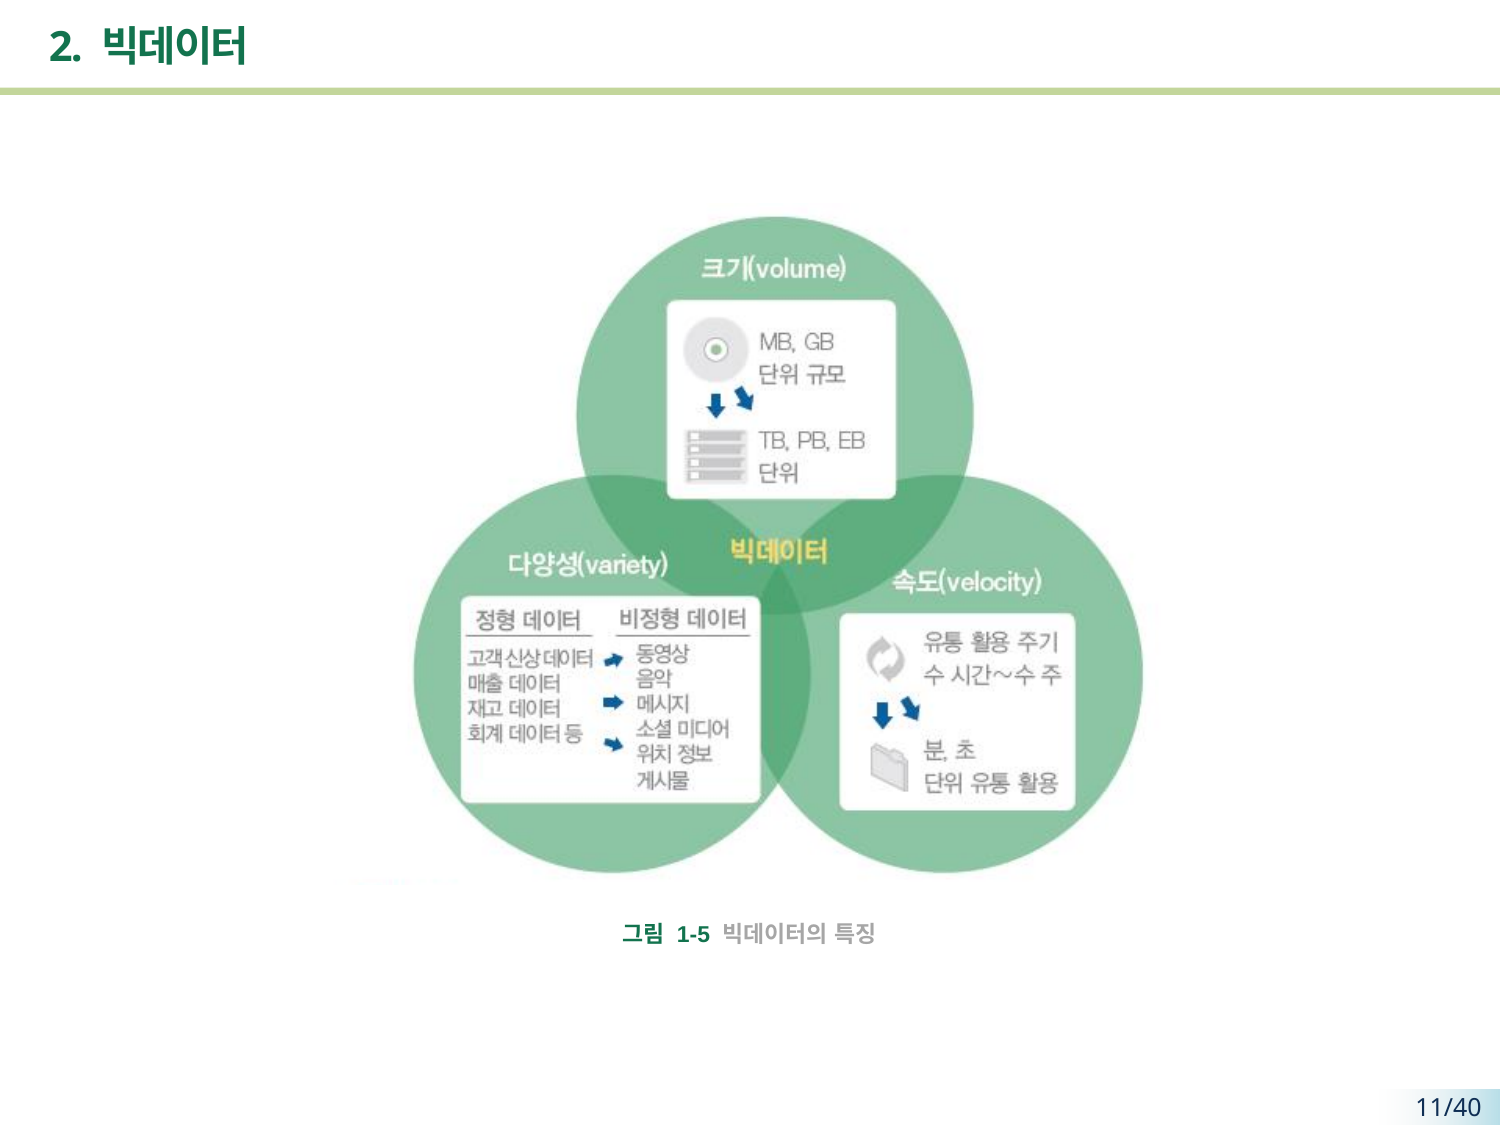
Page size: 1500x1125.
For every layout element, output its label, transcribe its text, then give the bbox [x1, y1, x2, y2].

picture [333, 203, 1167, 885]
text_box 그림 1-5 빅데이터의 특징 [490, 893, 1010, 980]
title 2. 빅데이터 [34, 6, 1312, 84]
